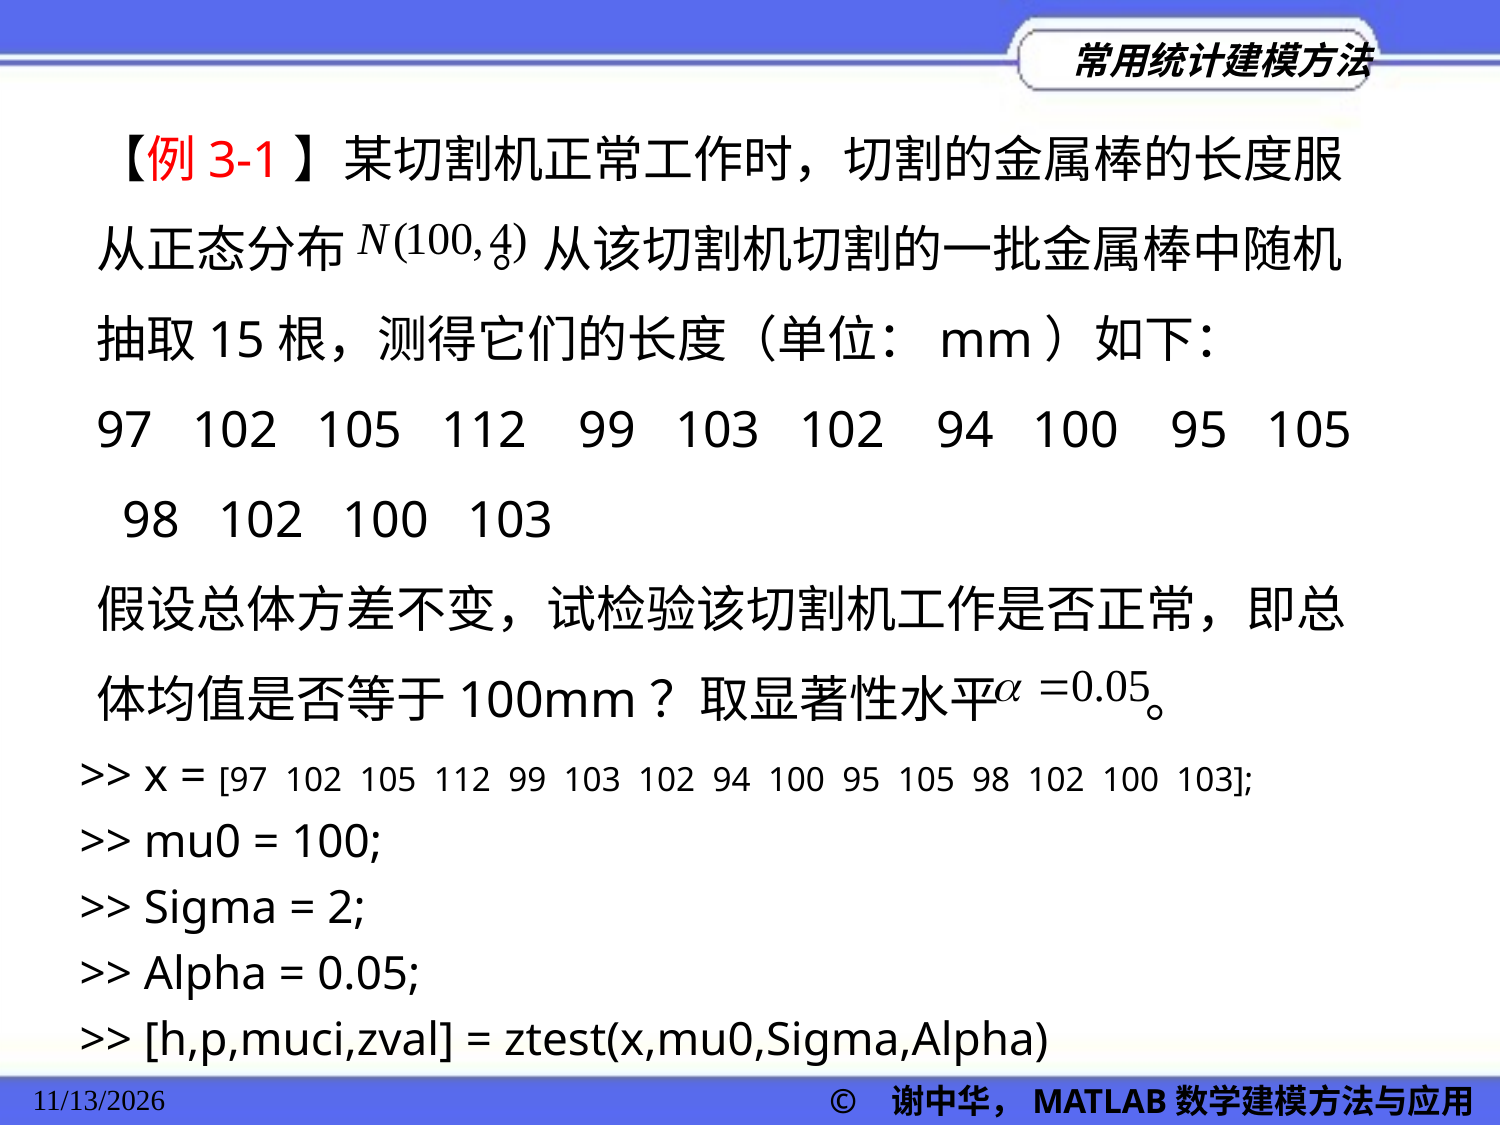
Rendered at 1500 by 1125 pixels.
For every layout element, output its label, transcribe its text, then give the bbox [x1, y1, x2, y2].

footer © 谢中华，MATLAB数学建模方法与应用 [809, 1076, 1495, 1123]
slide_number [17, 1077, 356, 1120]
text_box >> x = [97 102 105 112 99 103 102 94 100 95 105 98 102 100 103]; >> mu0 = 100; >> Sigma = 2; >> Alpha = 0.05; >> [h,p,muci,zval] = ztest(x,mu0,Sigma,Alpha) [64, 727, 1454, 1073]
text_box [81, 89, 1389, 731]
picture [0, 0, 1500, 1125]
